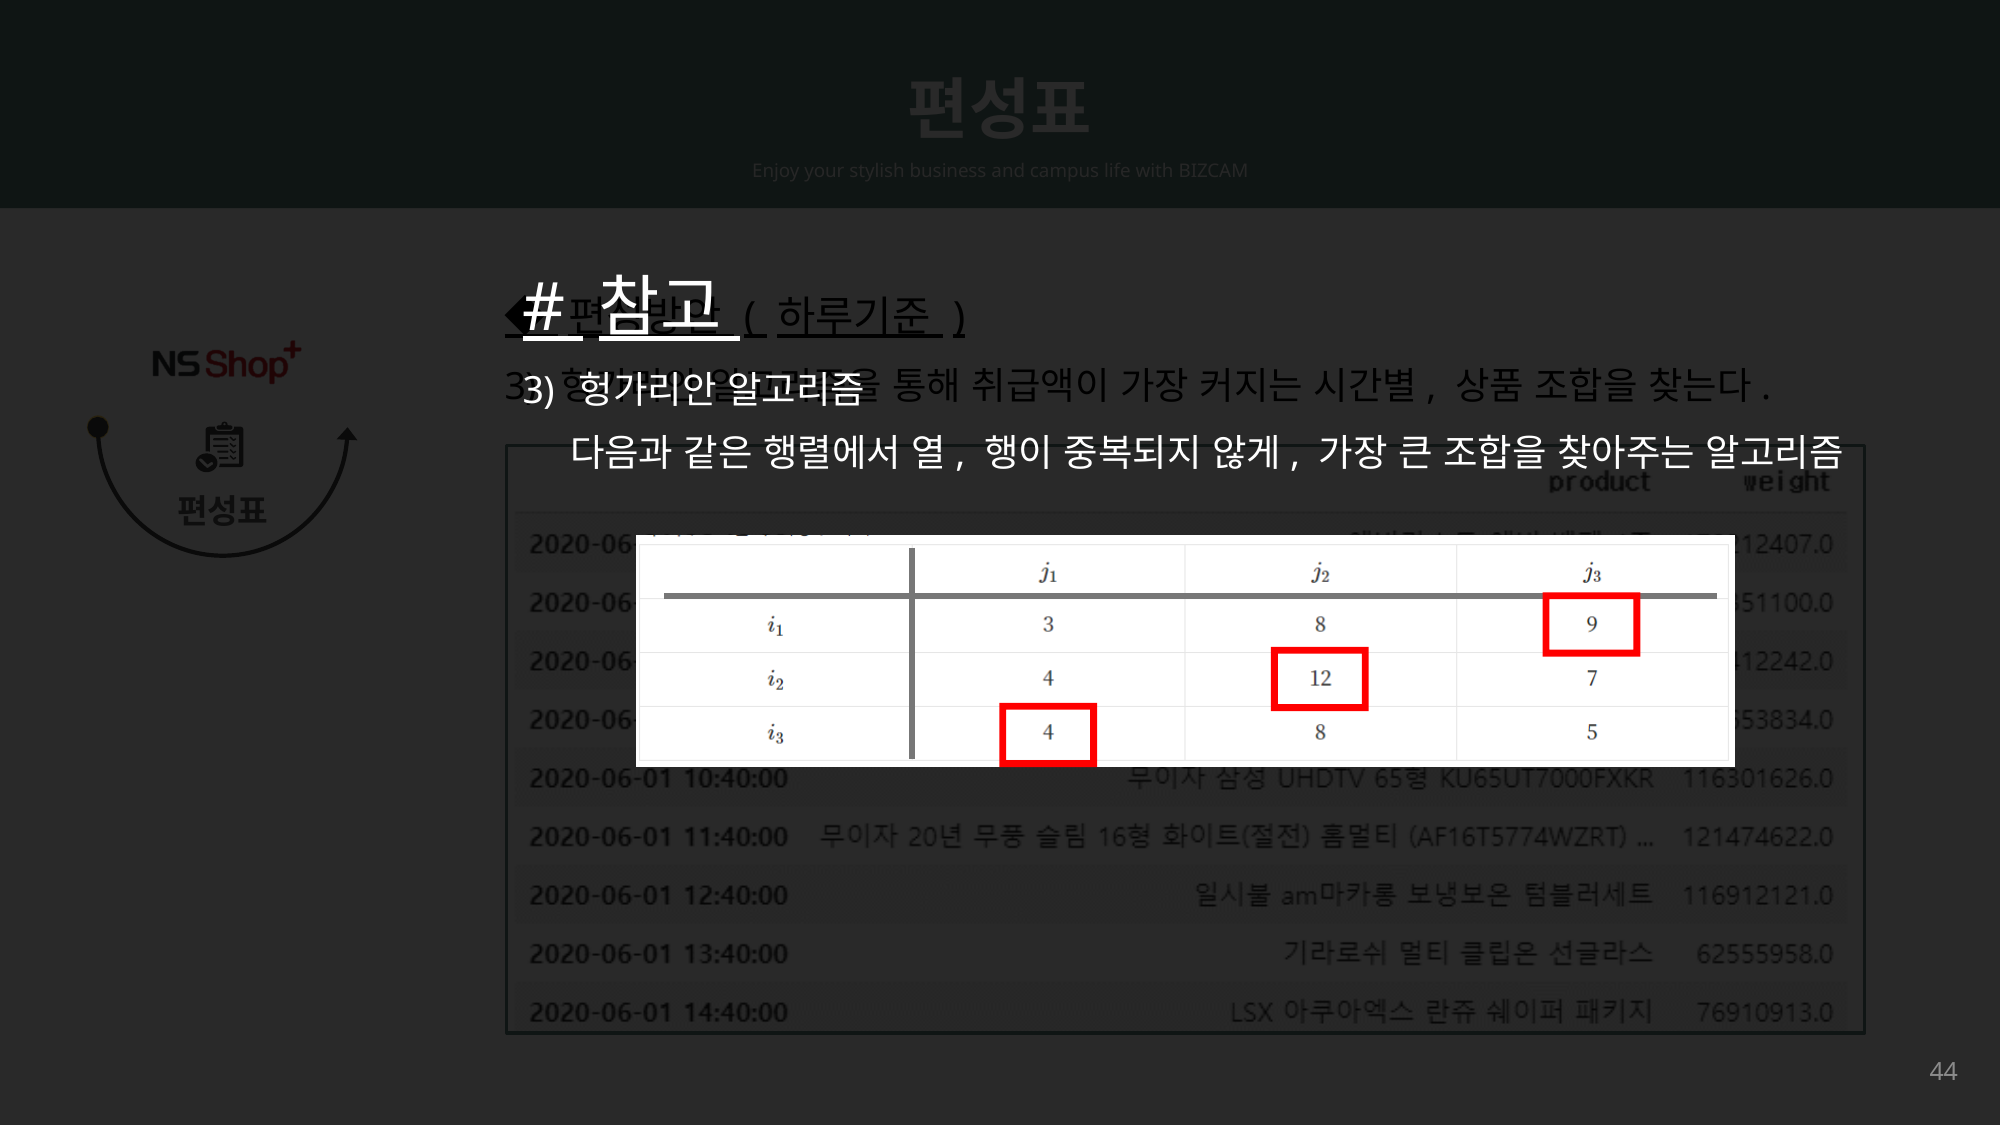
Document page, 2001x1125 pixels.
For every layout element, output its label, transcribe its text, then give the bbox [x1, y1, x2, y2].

slide_number 44 [1523, 1042, 1974, 1103]
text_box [86, 415, 348, 556]
text_box [0, 0, 2000, 1125]
text_box # 참고 헝가리안 알고리즘 [507, 216, 891, 419]
text_box 다음과 같은 행렬에서 열, 행이 중복되지 않게, 가장 큰 조합을 찾아주는 알고리즘 [555, 421, 1859, 446]
picture [151, 336, 302, 391]
picture [508, 446, 1864, 1032]
